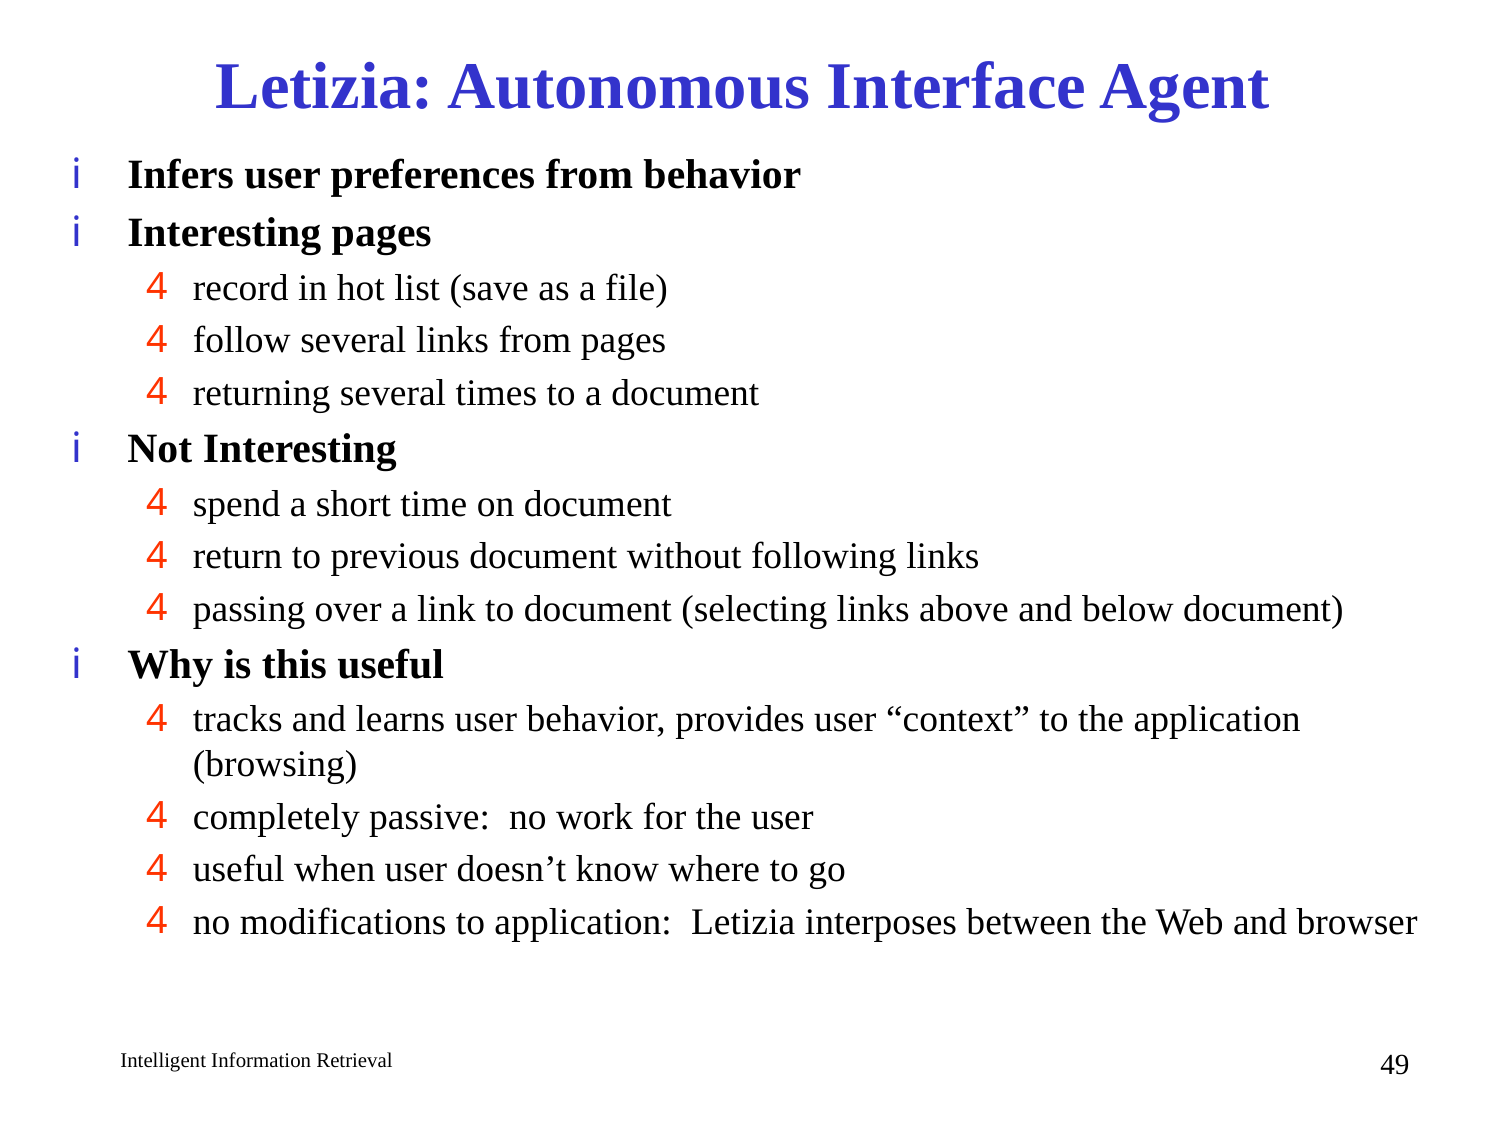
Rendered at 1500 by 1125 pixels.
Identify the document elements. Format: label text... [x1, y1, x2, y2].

slide_number 49 [1112, 1037, 1426, 1076]
title Letizia: Autonomous Interface Agent [156, 39, 1332, 125]
list Infers user preferences from behavior Interesting pages record in hot list (save as a file) follow several links from pages returning several times to a document Not Interesting spend a short time on document return to previous document without following links passing over a link to document (selecting links above and below document) Why is this useful tracks and learns user behavior, provides user “context” to the application (browsing) completely passive: no work for the user useful when user doesn’t know where to go no modifications to application: Letizia interposes between the Web and browser [56, 139, 1450, 1005]
footer Intelligent Information Retrieval [105, 1039, 669, 1078]
